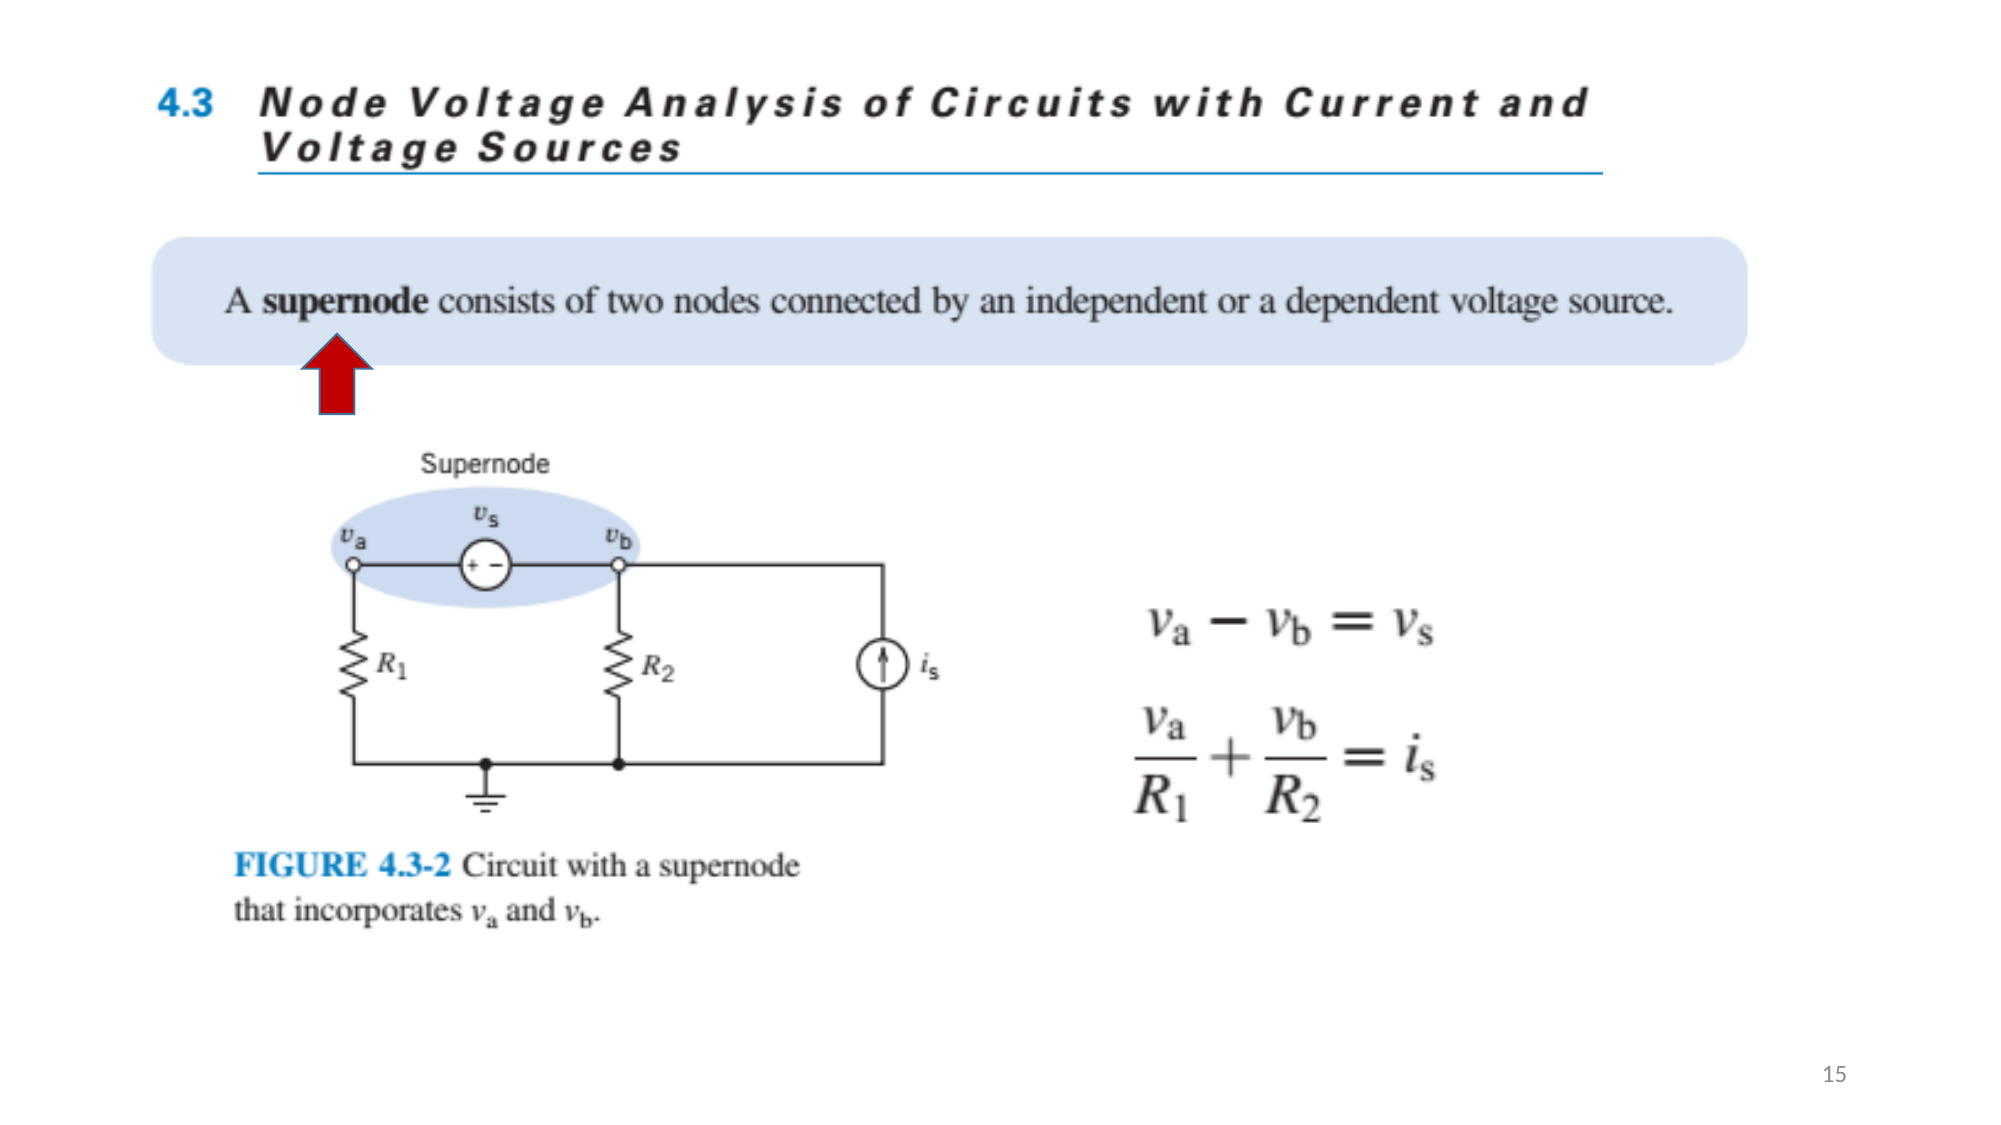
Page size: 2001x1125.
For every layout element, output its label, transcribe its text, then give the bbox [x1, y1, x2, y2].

picture [1138, 589, 1449, 652]
picture [193, 432, 955, 941]
slide_number 15 [1412, 1042, 1863, 1103]
picture [137, 59, 1603, 193]
picture [137, 228, 1772, 385]
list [1115, 693, 1449, 827]
text_box [318, 385, 356, 416]
